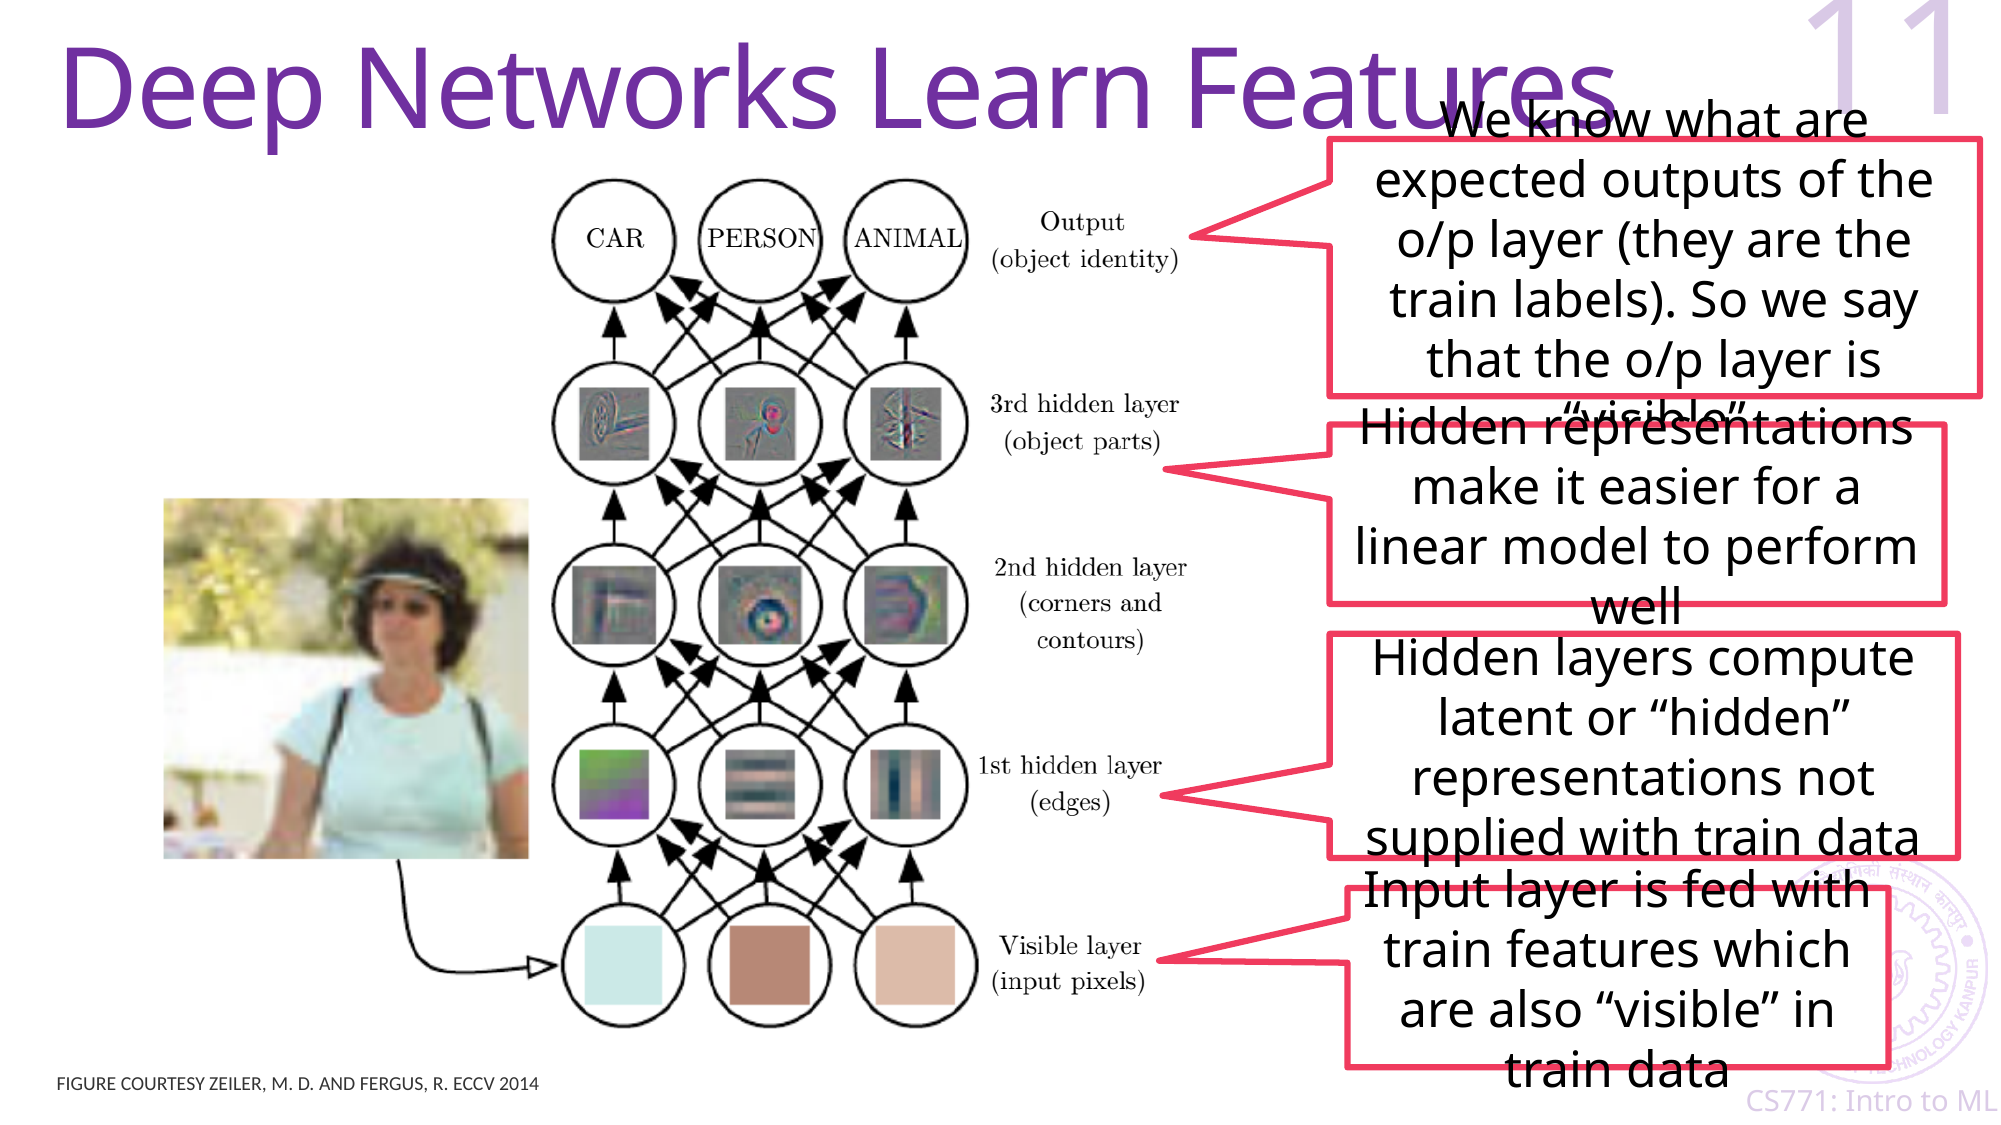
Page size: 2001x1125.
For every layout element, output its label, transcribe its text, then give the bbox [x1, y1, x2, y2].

picture [131, 164, 1211, 1043]
text_box Hidden layers compute latent or “hidden” representations not supplied with train data [1211, 632, 1959, 859]
title Deep Networks Learn Features [41, 5, 1945, 183]
slide_number 11 [1520, 6, 2000, 183]
footer Figure courtesy Zeiler, M. D. and Fergus, R. ECCV 2014 [41, 1051, 1465, 1113]
text_box Hidden representations make it easier for a linear model to perform well [1211, 423, 1946, 605]
text_box Input layer is fed with train features which are also “visible” in train data [1211, 886, 1890, 1069]
text_box We know what are expected outputs of the o/p layer (they are the train labels). So we say that the o/p layer is “visible” [1211, 137, 1982, 398]
